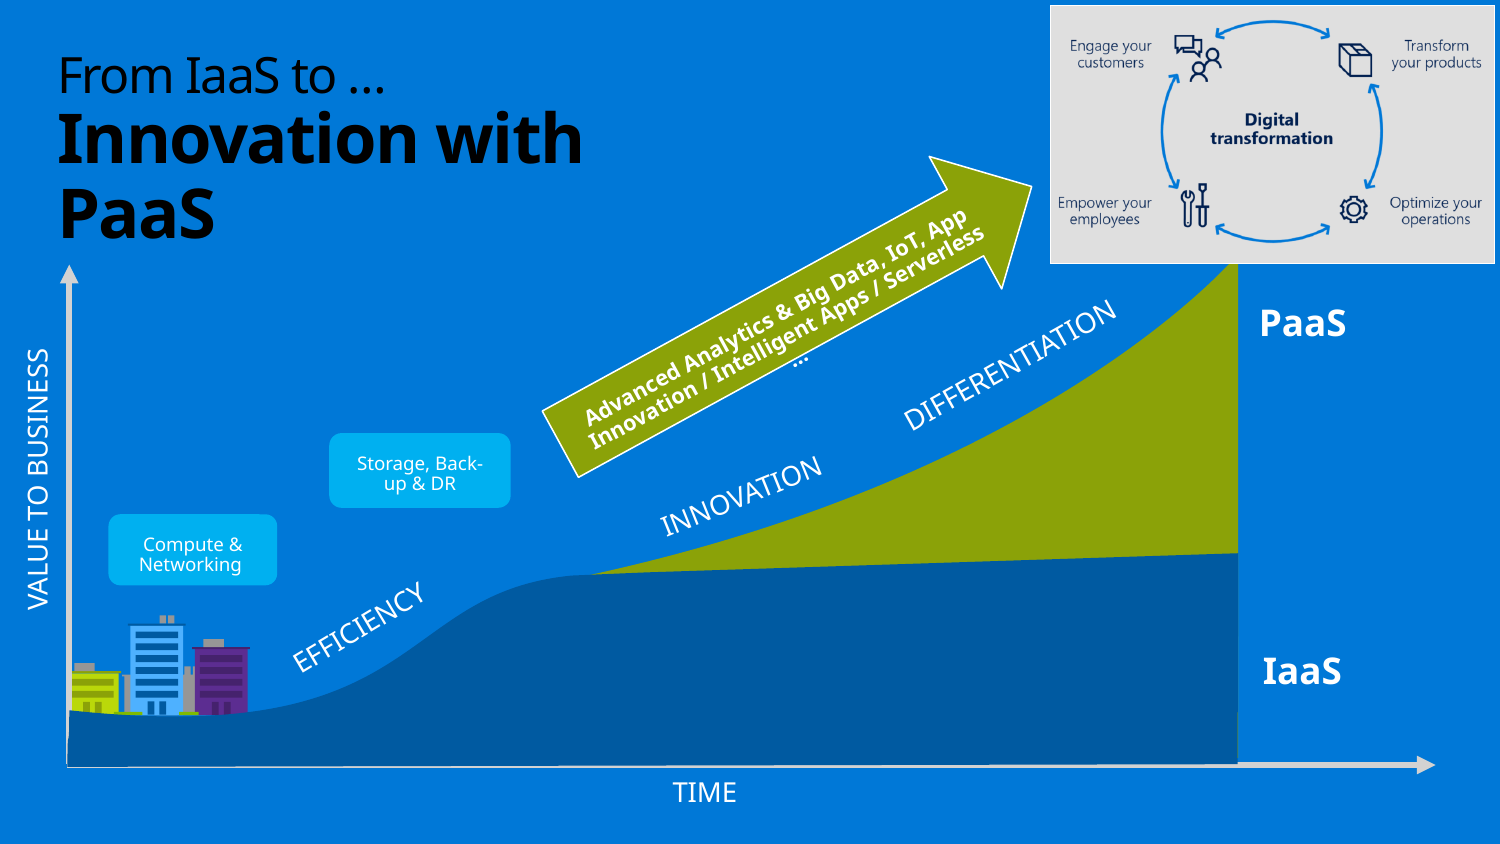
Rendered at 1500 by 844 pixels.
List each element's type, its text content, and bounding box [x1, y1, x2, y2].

text_box INNOVATION [480, 401, 1004, 596]
title From IaaS to … Innovation with PaaS [33, 35, 702, 147]
text_box Storage, Back-up & DR [328, 432, 512, 509]
text_box EFFICIENCY [251, 535, 487, 710]
text_box Compute & Networking [107, 513, 278, 587]
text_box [70, 614, 251, 716]
text_box PaaS [1236, 286, 1369, 362]
text_box VALUE TO BUSINESS [8, 200, 69, 759]
text_box IaaS [1240, 635, 1364, 711]
picture [1049, 5, 1495, 264]
text_box Advanced Analytics & Big Data, IoT, App Innovation / Intelligent Apps / Serverless … [541, 155, 1033, 479]
text_box [595, 264, 1239, 573]
text_box DIFFERENTIATION [881, 277, 1138, 451]
text_box TIME [491, 768, 919, 824]
text_box [70, 552, 1239, 764]
